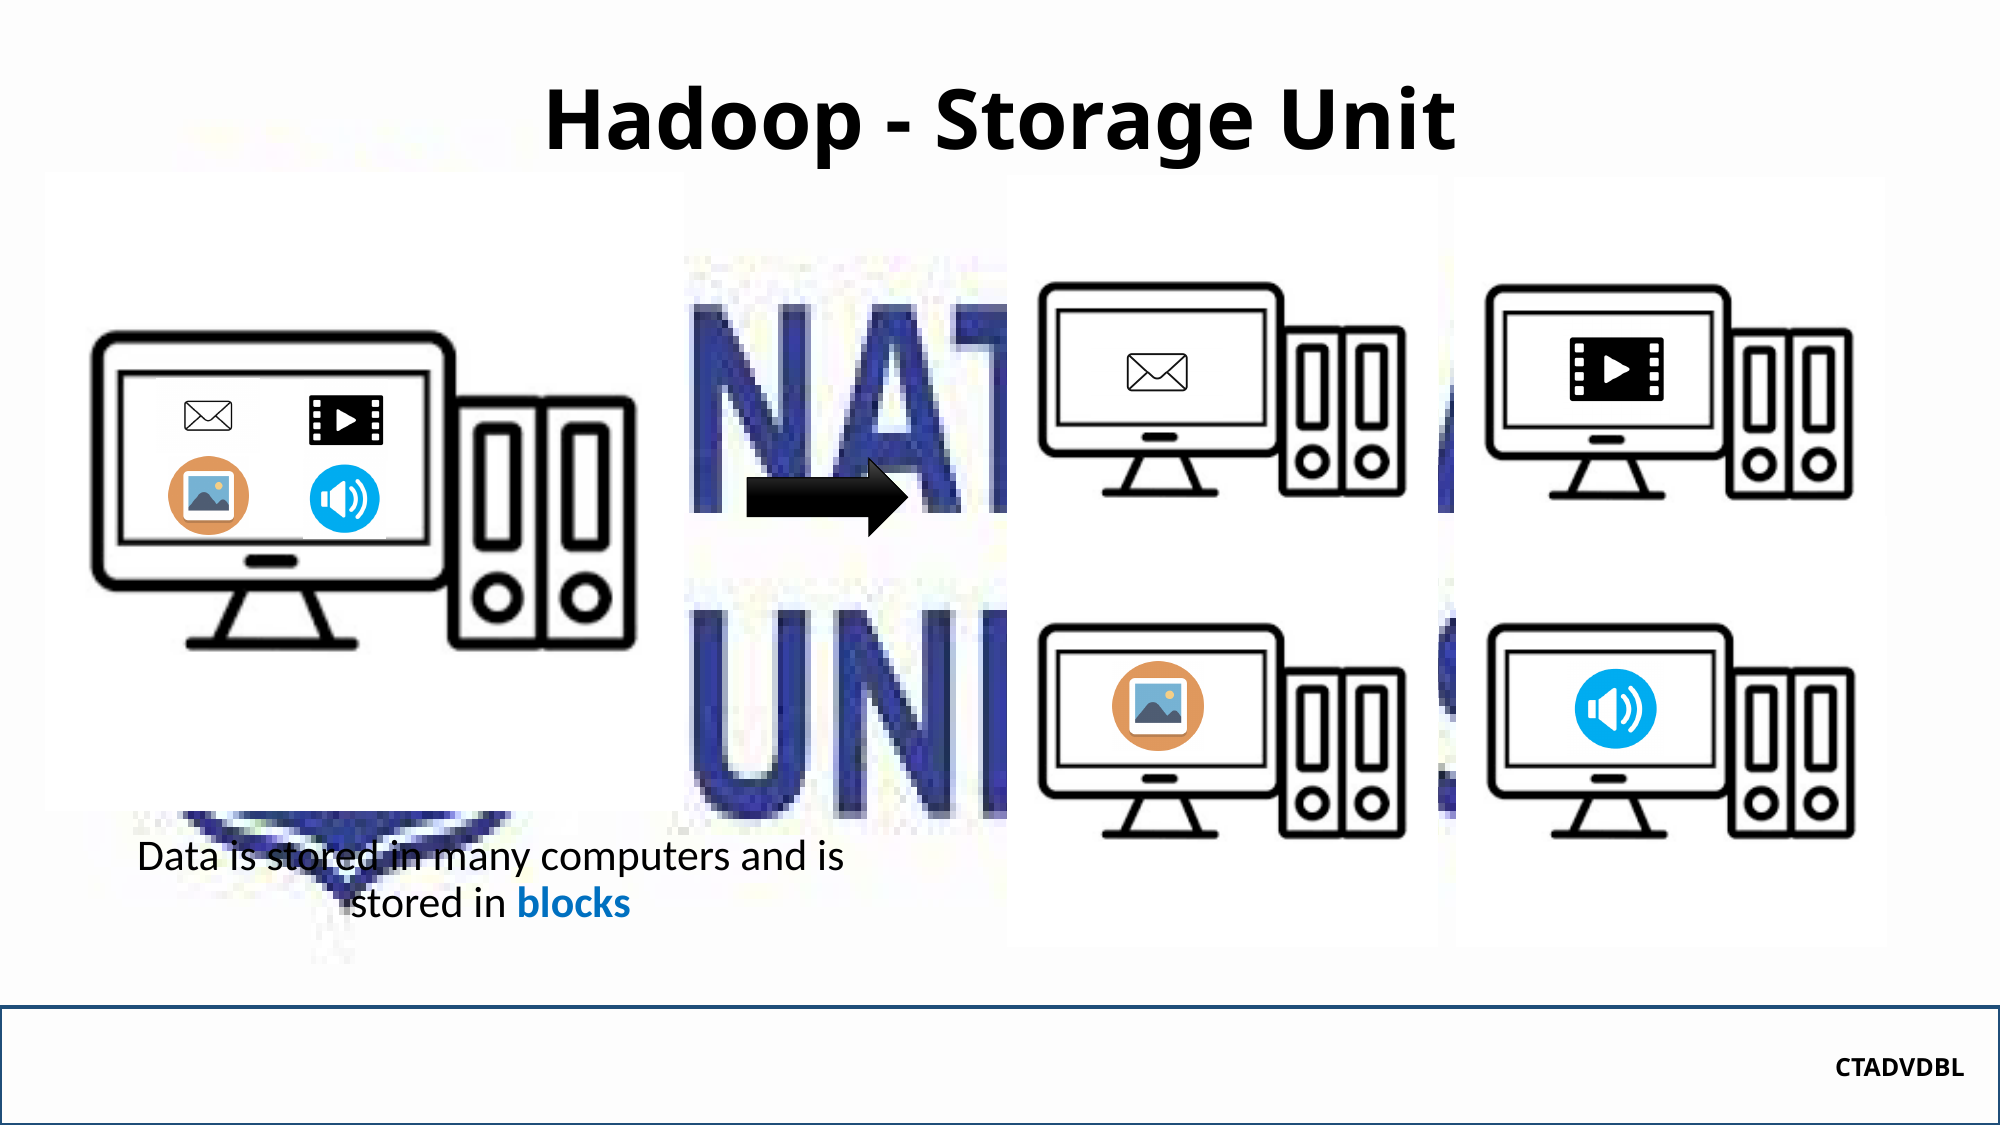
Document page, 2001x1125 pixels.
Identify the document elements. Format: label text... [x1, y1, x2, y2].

picture [0, 0, 2000, 1007]
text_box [1007, 516, 1438, 947]
text_box Data is stored in many computers and is stored in blocks [103, 805, 879, 935]
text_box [1454, 177, 1885, 608]
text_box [45, 172, 684, 811]
text_box [746, 457, 909, 538]
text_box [1007, 175, 1438, 516]
footer CTADVDBL [0, 1007, 2000, 1125]
title Hadoop - Storage Unit [171, 35, 1829, 176]
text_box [1456, 516, 1887, 947]
